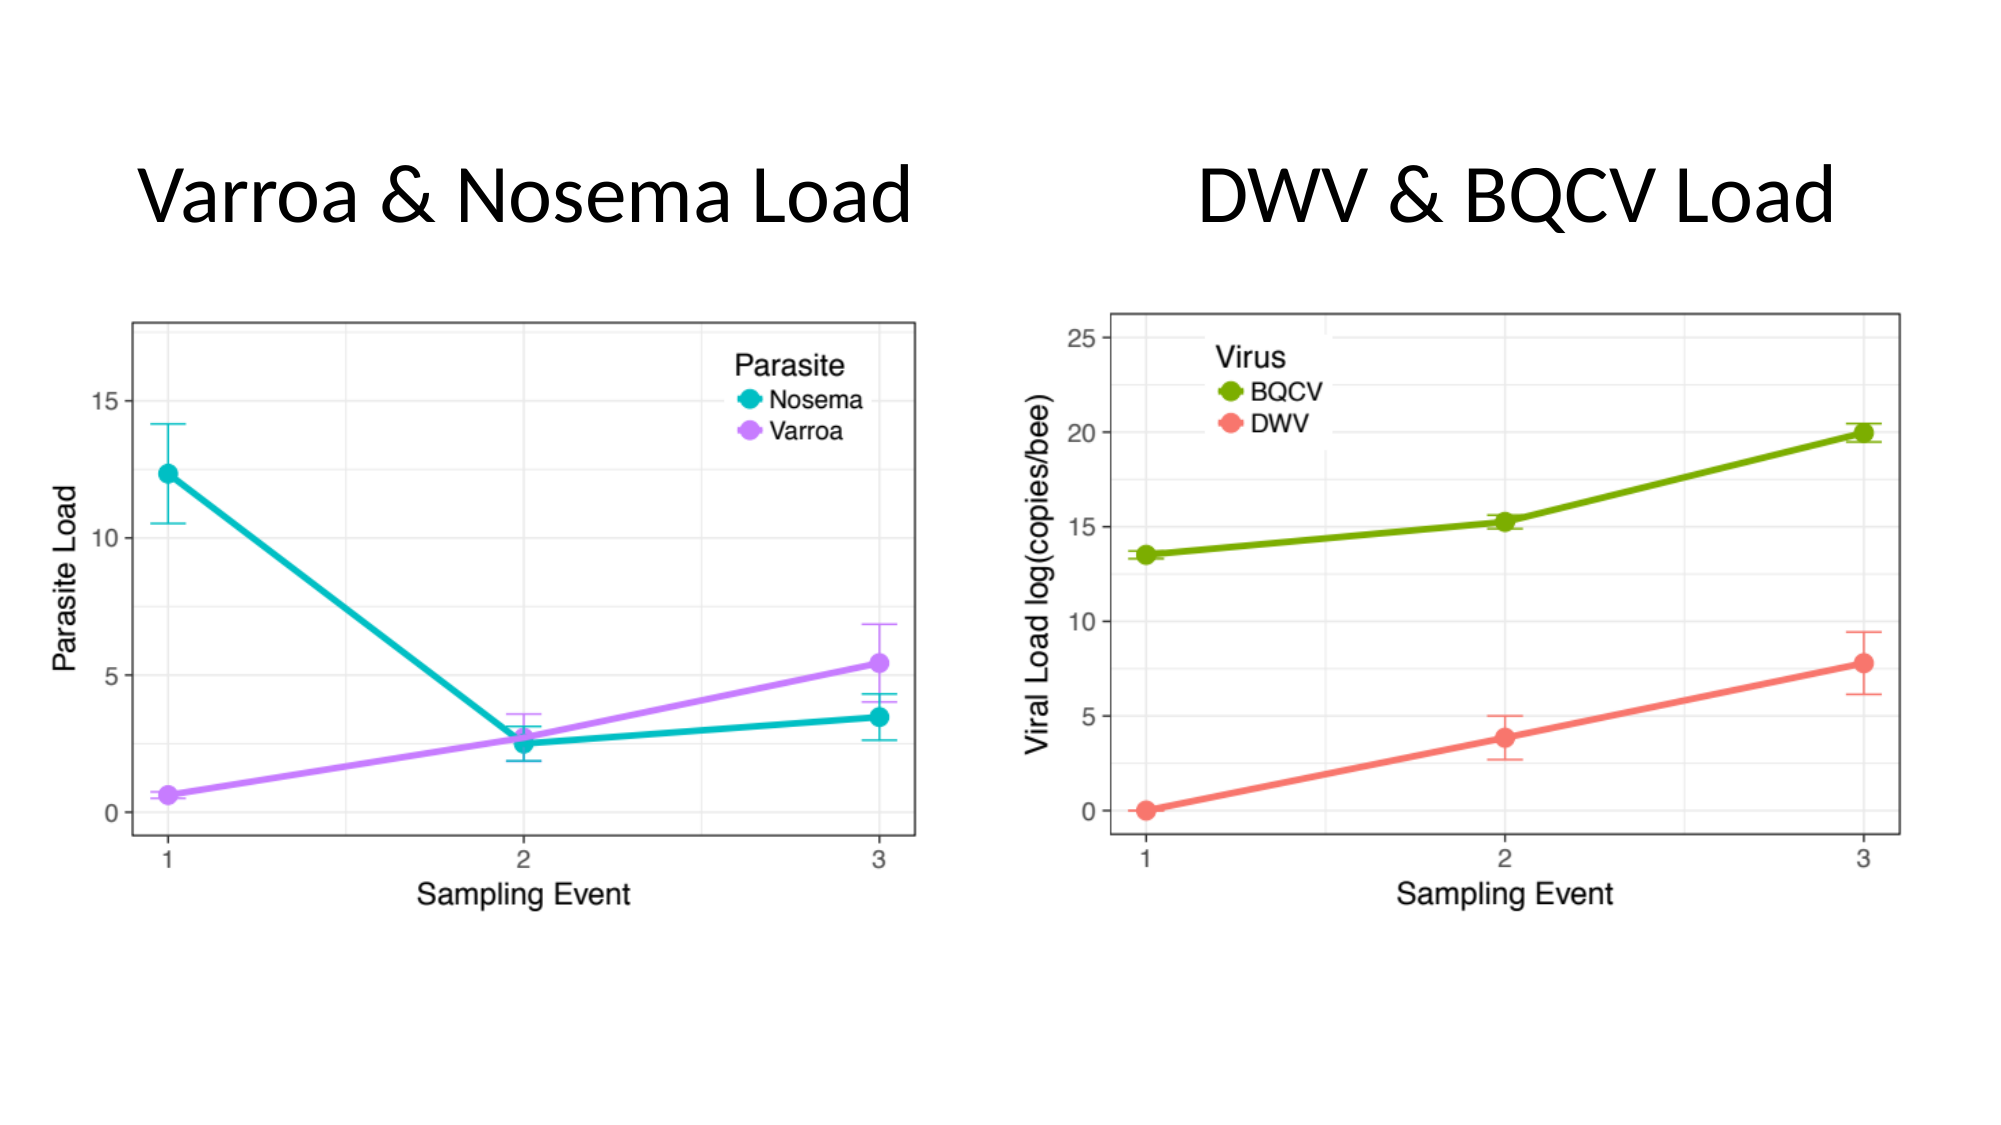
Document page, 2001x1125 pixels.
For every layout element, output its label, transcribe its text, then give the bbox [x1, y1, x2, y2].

text_box DWV & BQCV Load [1182, 131, 1872, 247]
picture [1010, 299, 1913, 923]
text_box Varroa & Nosema Load [0, 131, 1011, 247]
picture [38, 308, 927, 923]
